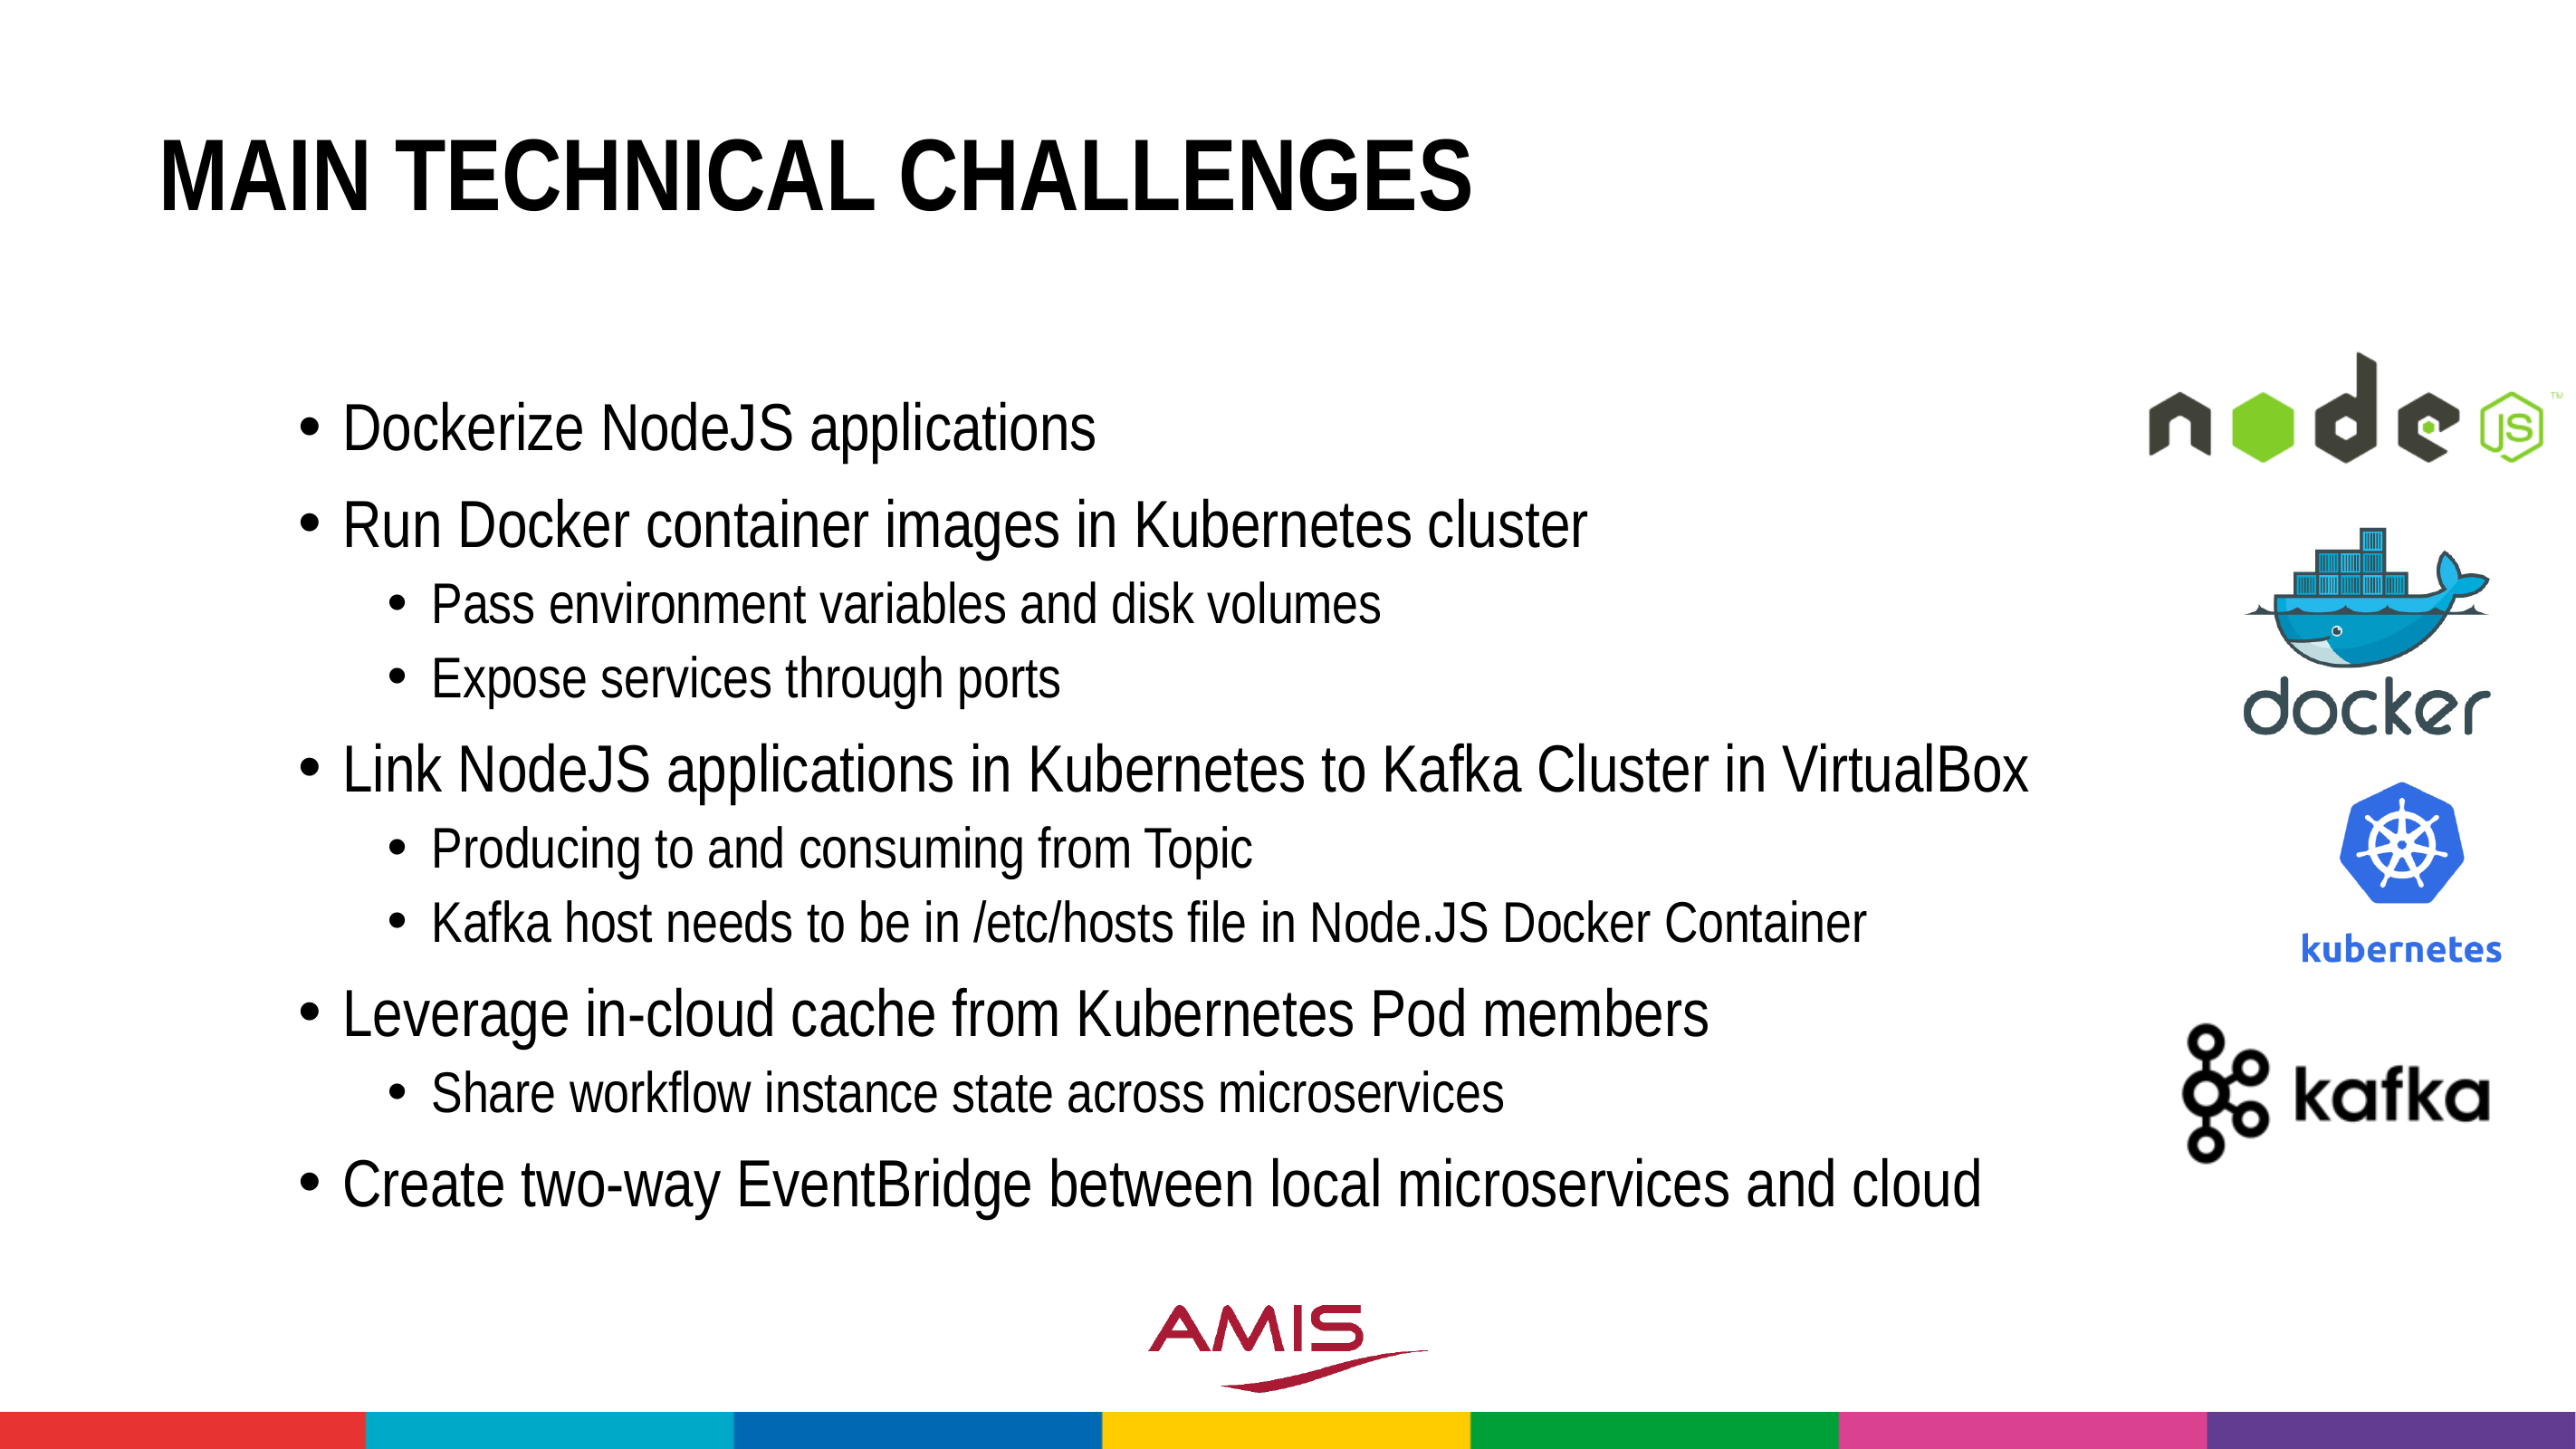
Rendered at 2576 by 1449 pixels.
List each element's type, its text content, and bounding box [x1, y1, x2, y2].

picture [0, 1412, 733, 1449]
picture [2298, 780, 2504, 964]
list Dockerize NodeJS applications Run Docker container images in Kubernetes cluster Pass environment variables and disk volumes Expose services through ports Link NodeJS applications in Kubernetes to Kafka Cluster in VirtualBox Producing to and consuming from Topic Kafka host needs to be in /etc/hosts file in Node.JS Docker Container Leverage in-cloud cache from Kubernetes Pod members Share workflow instance state across microservices Create two-way EventBridge between local microservices and cloud [284, 387, 2059, 1238]
picture [735, 1412, 2576, 1449]
title Main technical challenges [145, 125, 2059, 326]
picture [2160, 1002, 2512, 1186]
picture [2138, 300, 2570, 751]
picture [1148, 1305, 1428, 1393]
